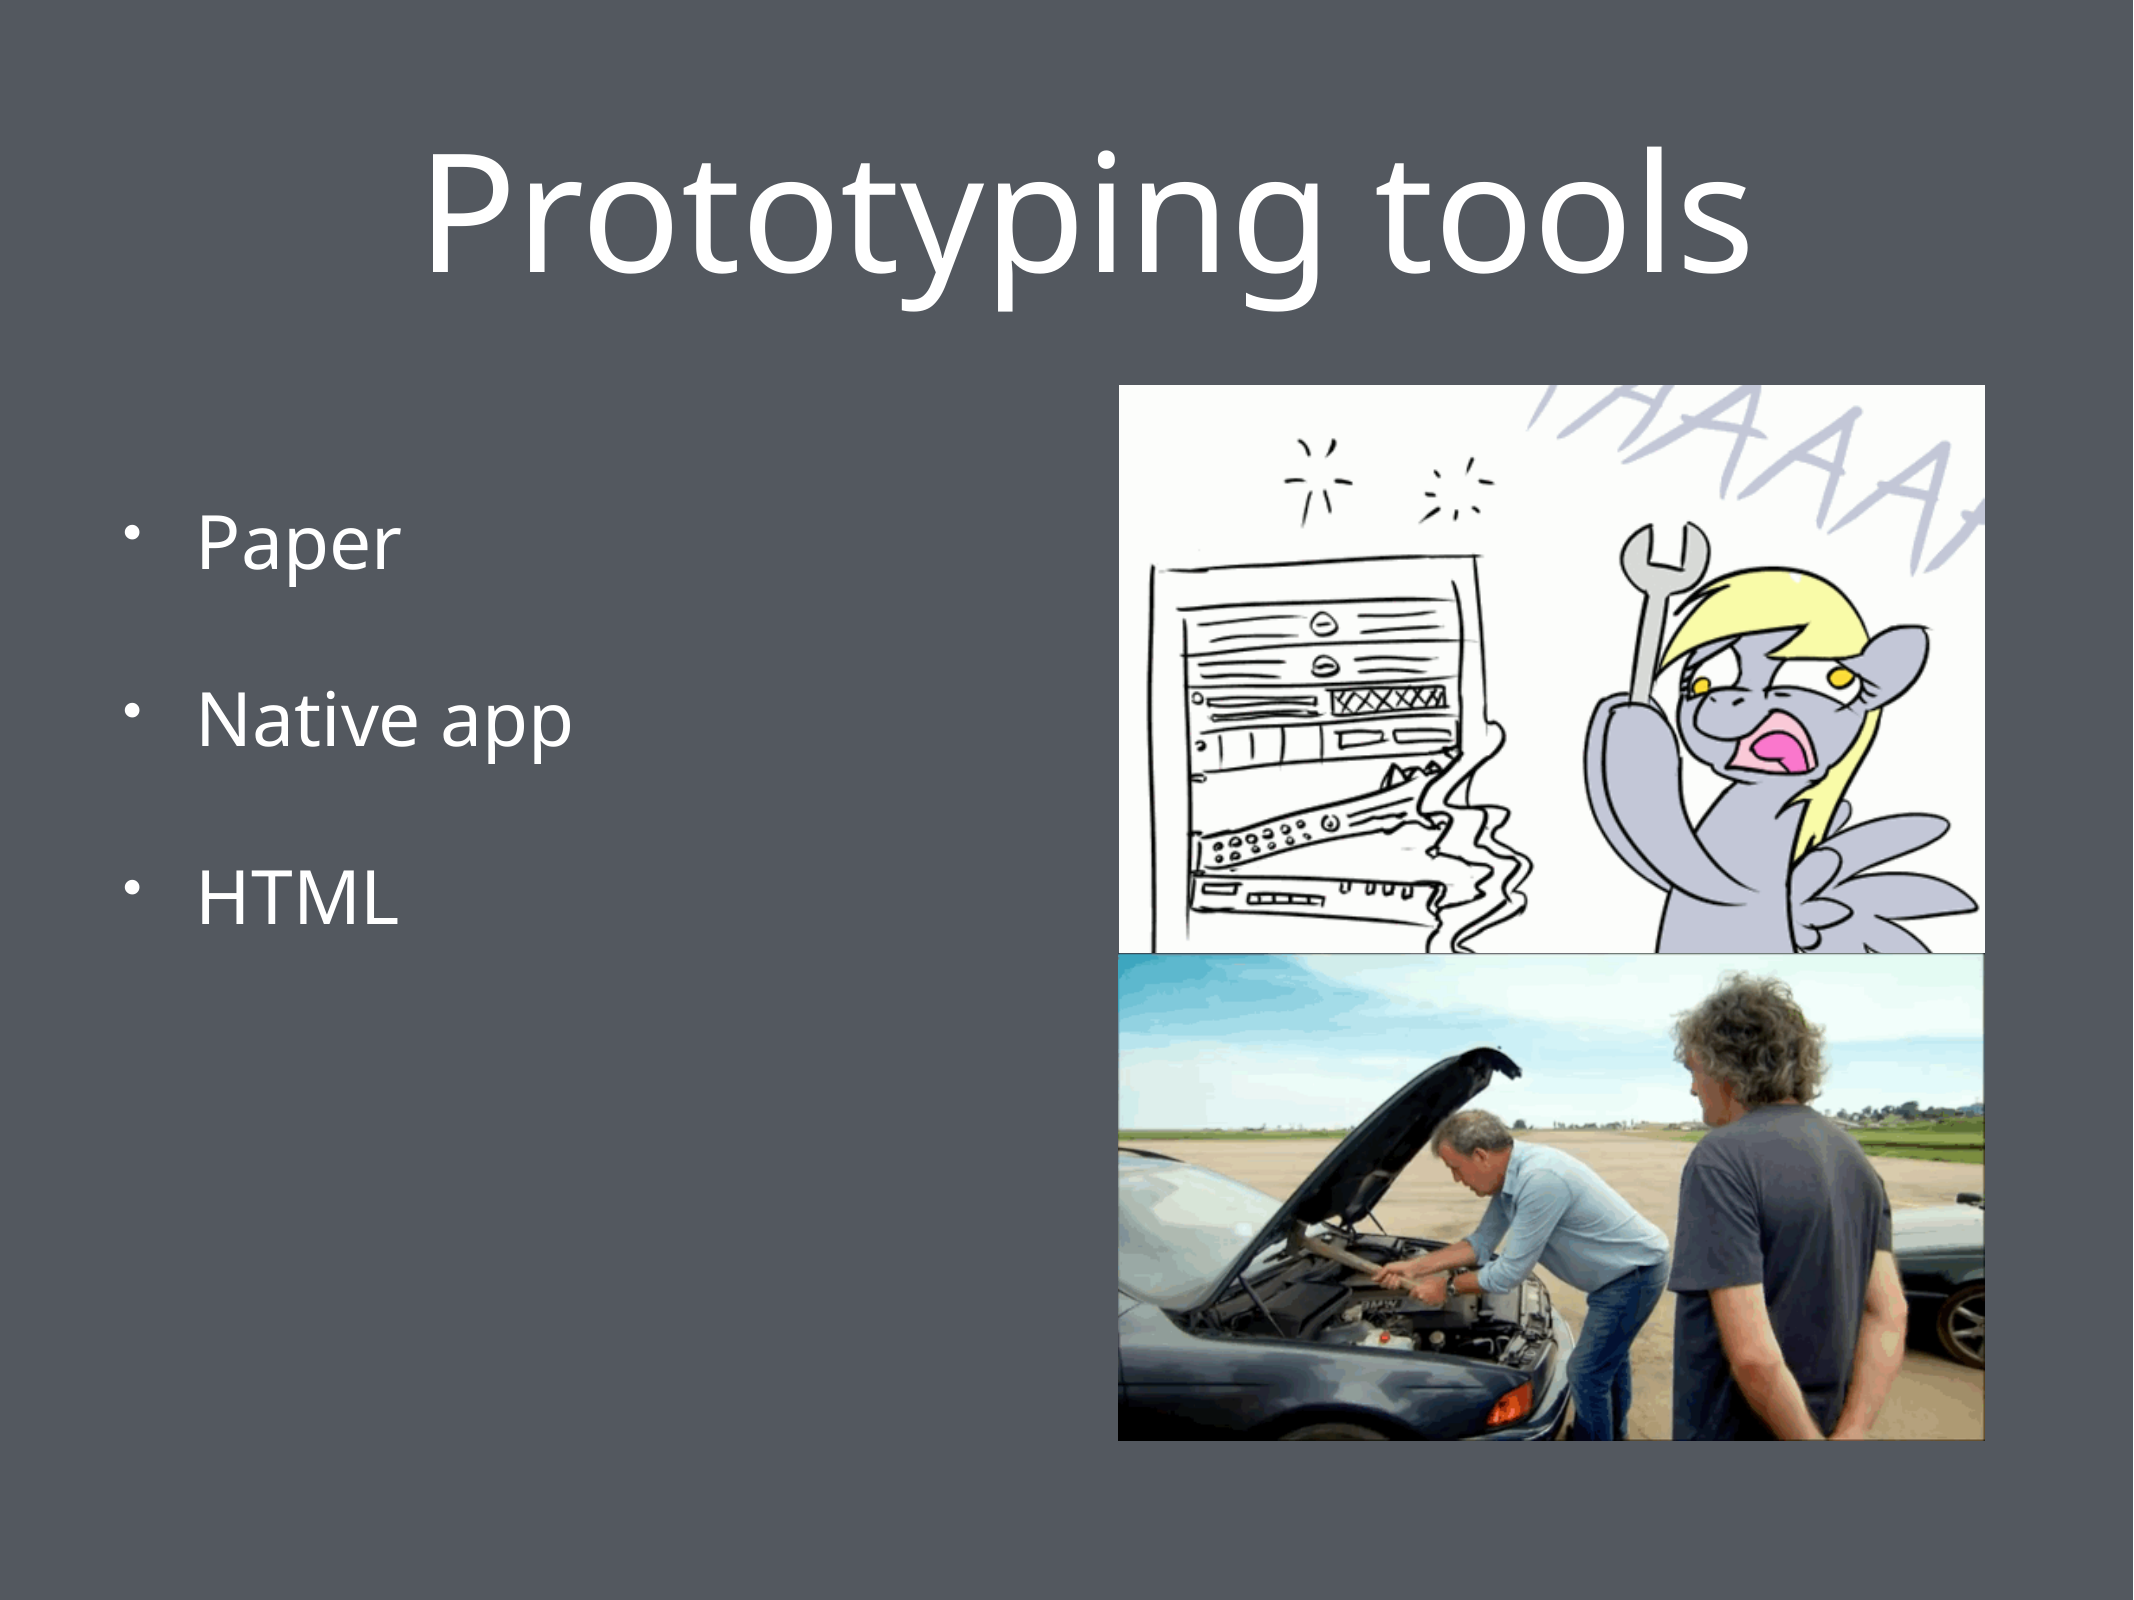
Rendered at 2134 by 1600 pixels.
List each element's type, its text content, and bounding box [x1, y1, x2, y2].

title Prototyping tools [76, 89, 2097, 307]
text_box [1117, 384, 1986, 947]
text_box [1117, 952, 1986, 1442]
text_box Paper Native app HTML [122, 494, 1840, 1477]
